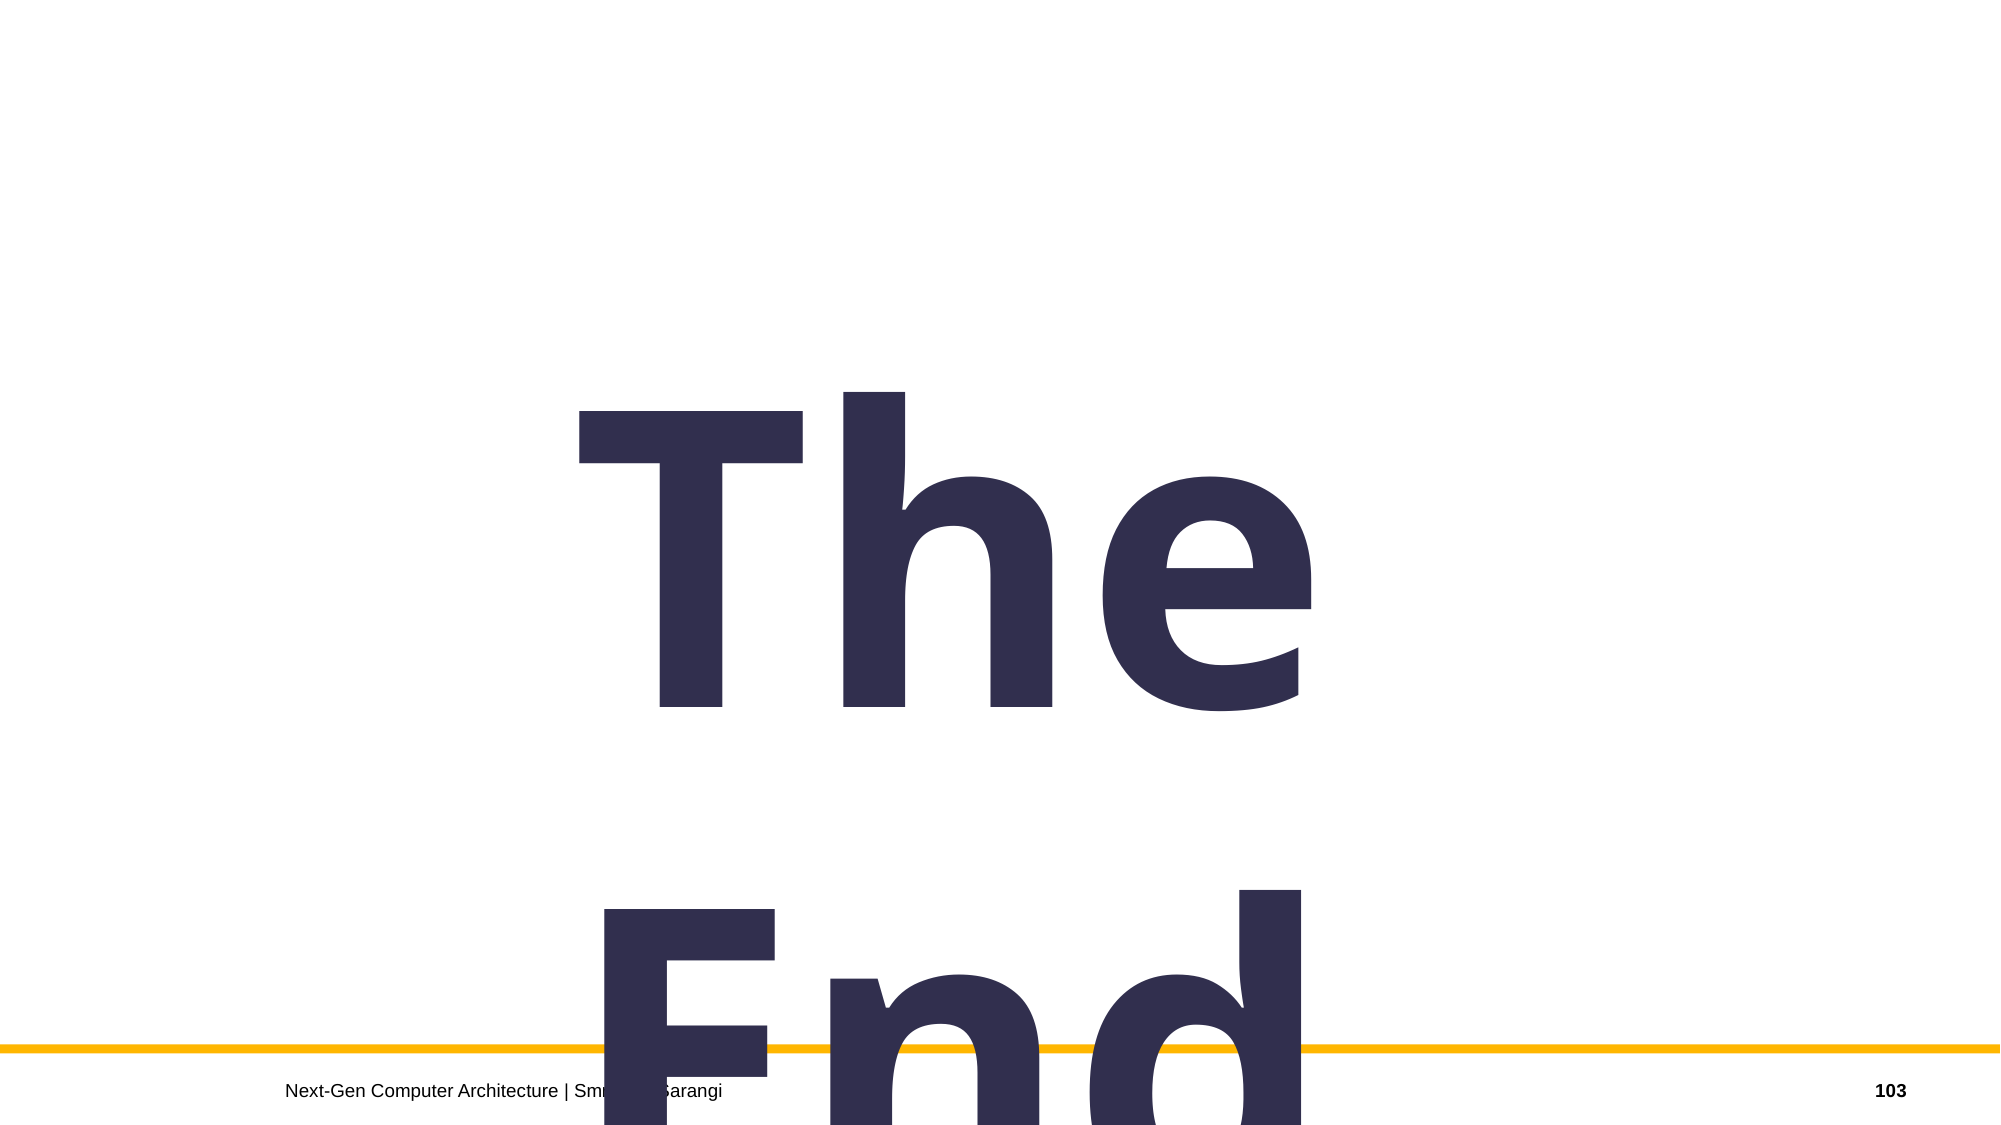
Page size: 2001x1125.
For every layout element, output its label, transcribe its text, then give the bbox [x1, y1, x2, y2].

footer Next-Gen Computer Architecture | Smruti R. Sarangi [270, 1071, 389, 1109]
text_box The End [389, 285, 1512, 1125]
slide_number 103 [1711, 1071, 1922, 1109]
